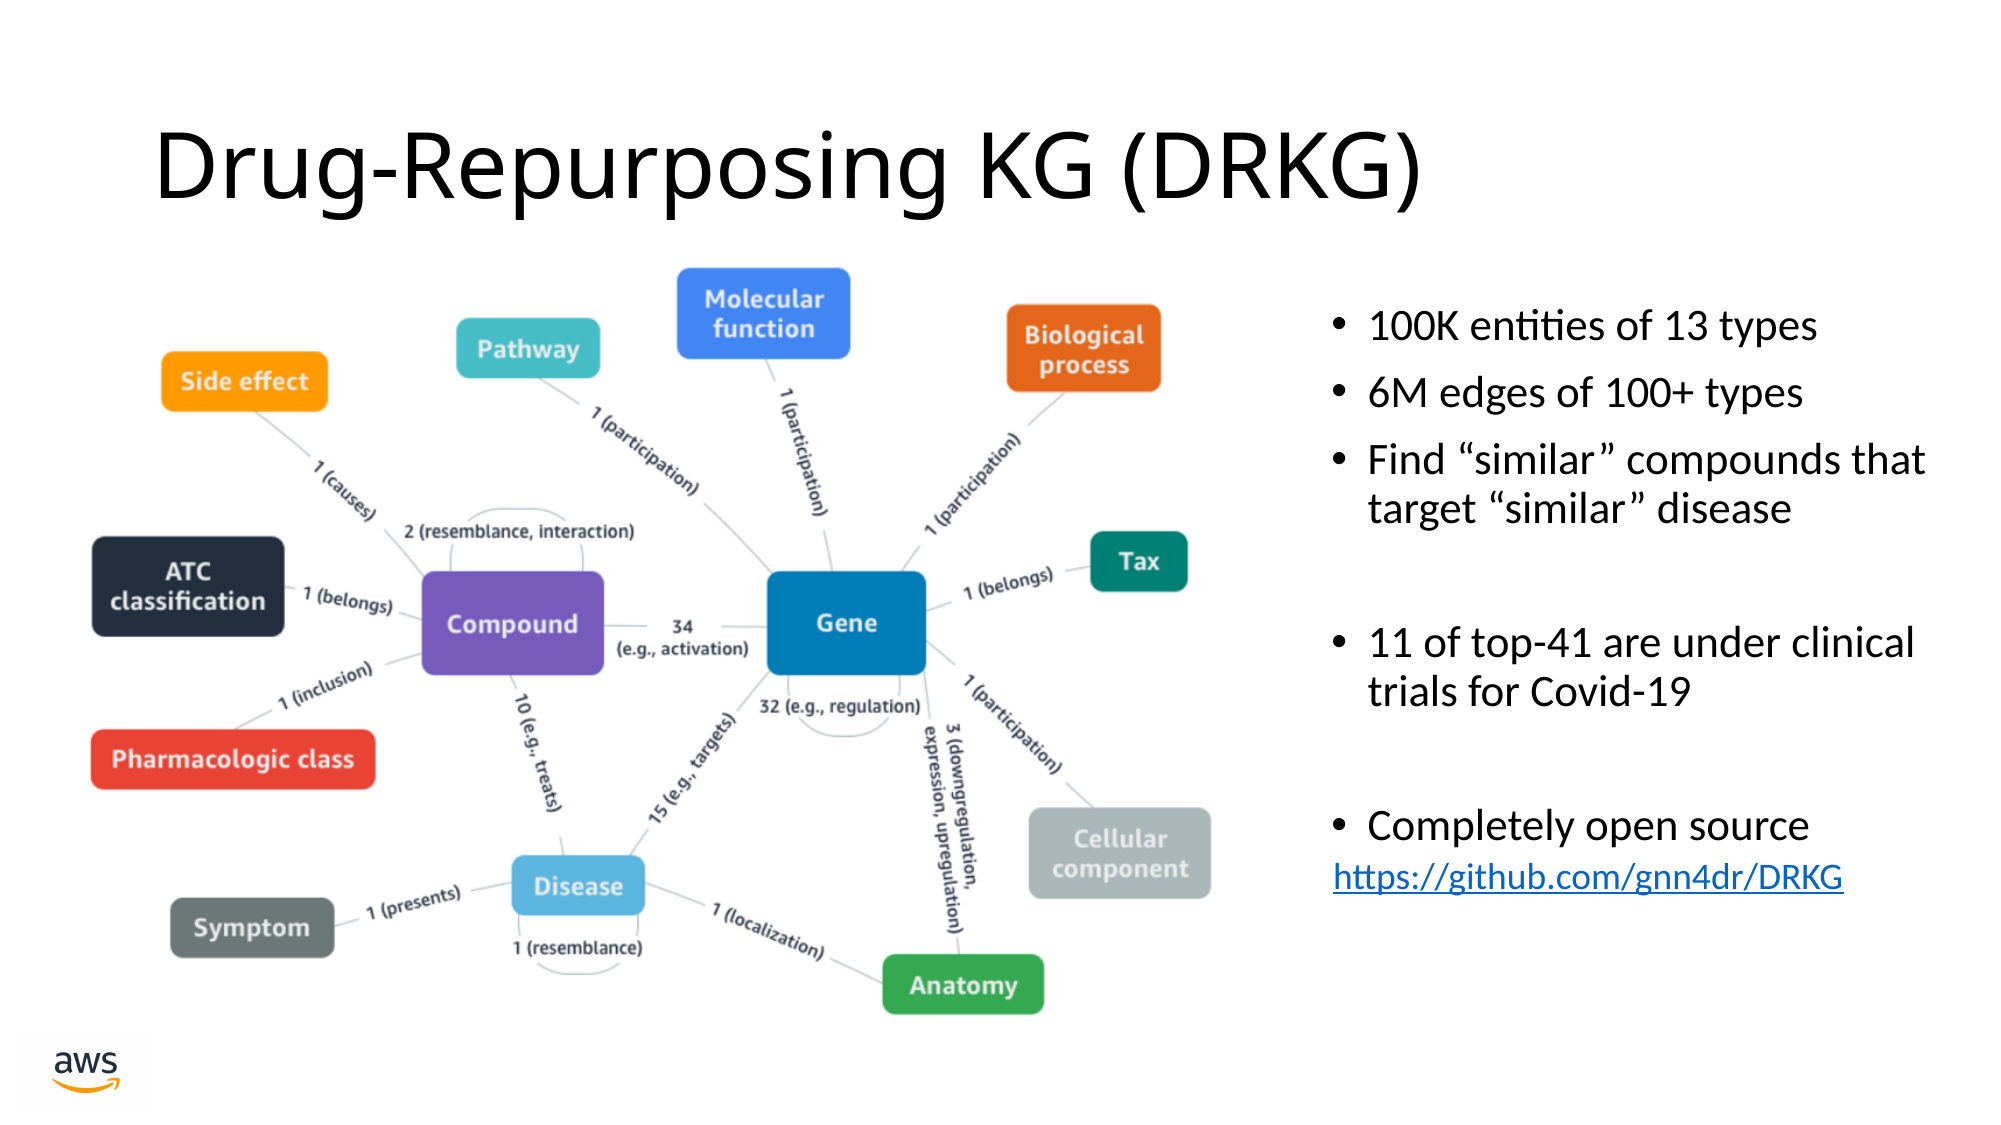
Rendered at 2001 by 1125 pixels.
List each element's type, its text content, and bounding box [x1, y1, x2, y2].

title Drug-Repurposing KG (DRKG) [137, 59, 1863, 278]
text_box https://github.com/gnn4dr/DRKG [1318, 844, 1859, 950]
list 100K entities of 13 types 6M edges of 100+ types Find “similar” compounds that target “similar” disease 11 of top-41 are under clinical trials for Covid-19 Completely open source [1316, 293, 1952, 862]
picture [19, 237, 1219, 1108]
